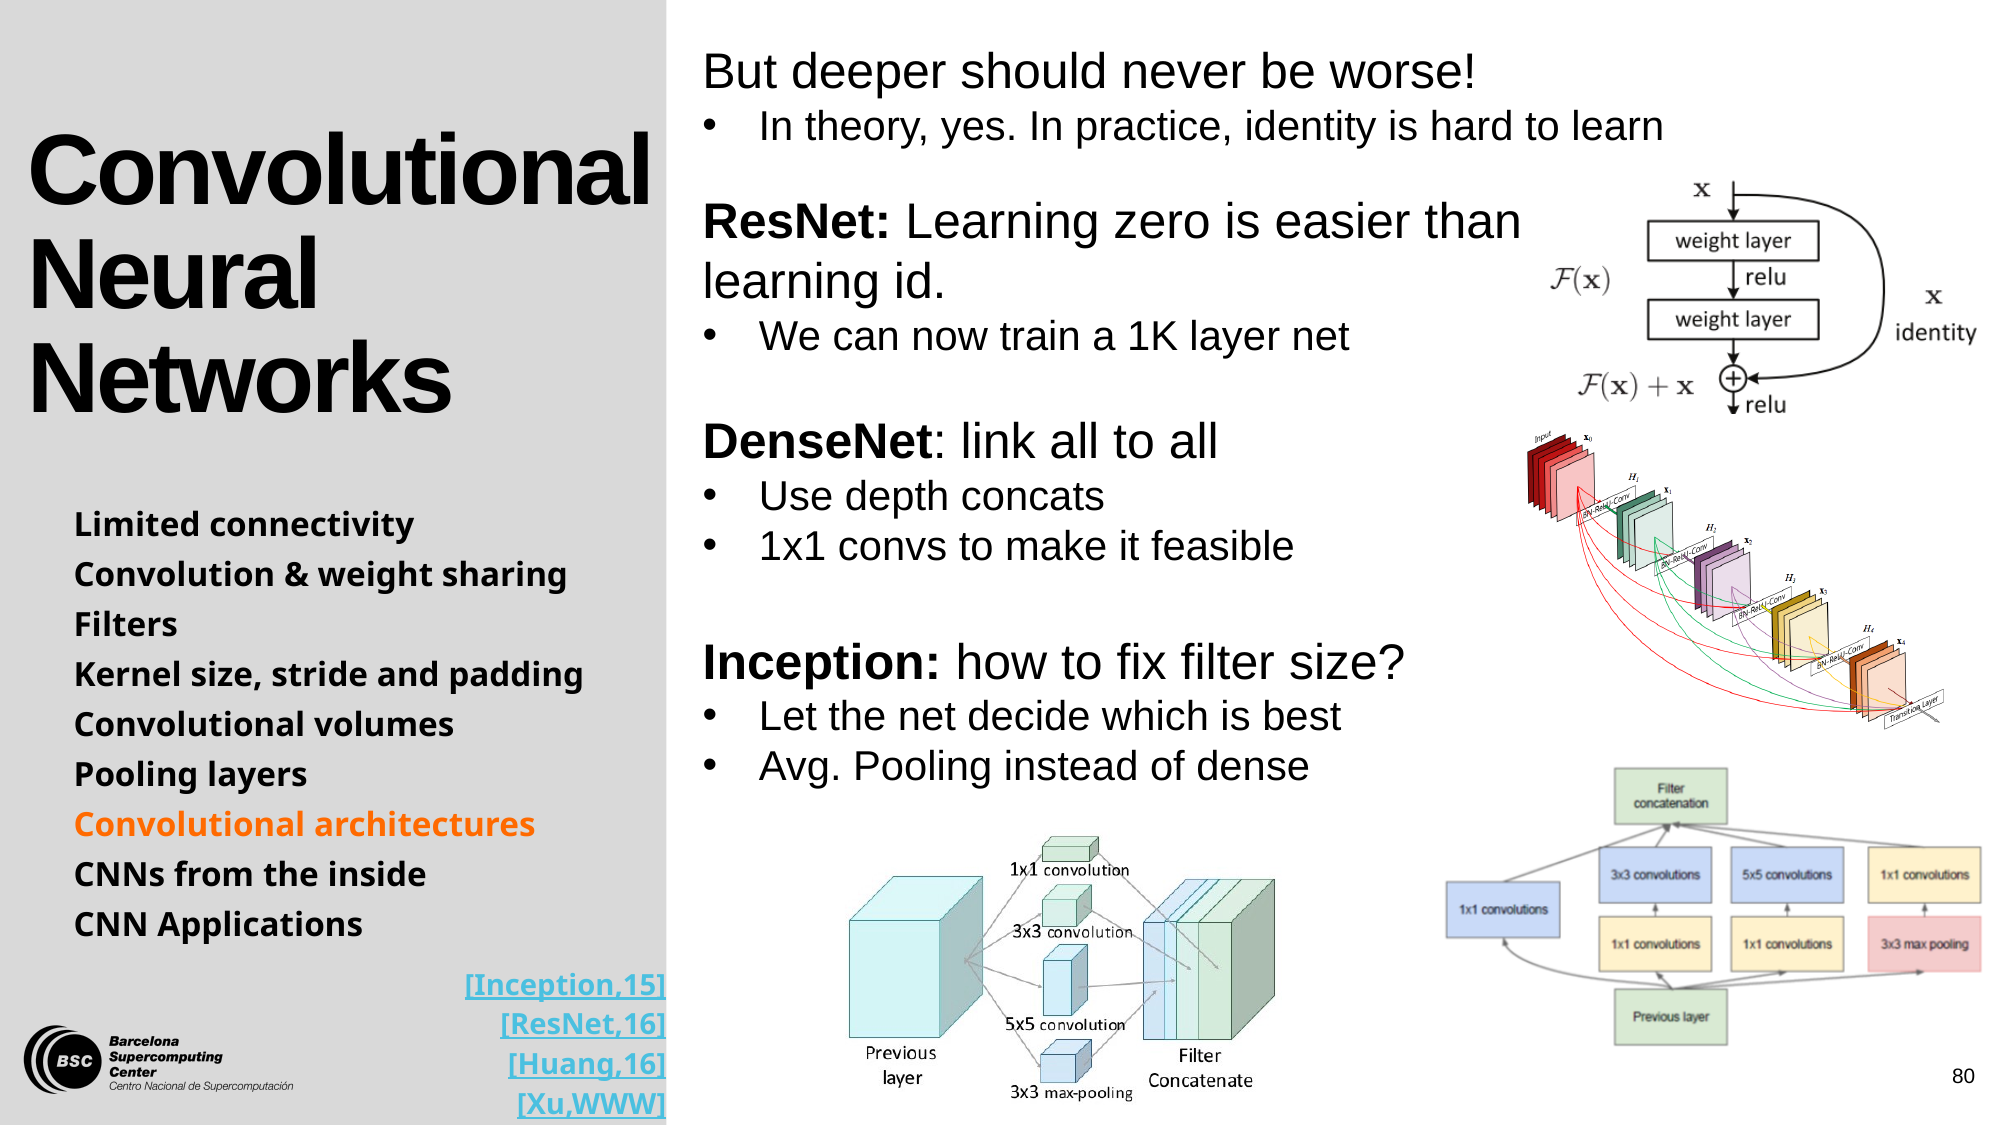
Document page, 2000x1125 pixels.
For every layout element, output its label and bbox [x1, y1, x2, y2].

picture [1442, 760, 1990, 1065]
list [73, 493, 668, 1125]
picture [840, 828, 1284, 1105]
picture [1496, 152, 1989, 751]
slide_number [1927, 1061, 2000, 1088]
text_box [687, 31, 1902, 797]
title [27, 120, 668, 440]
